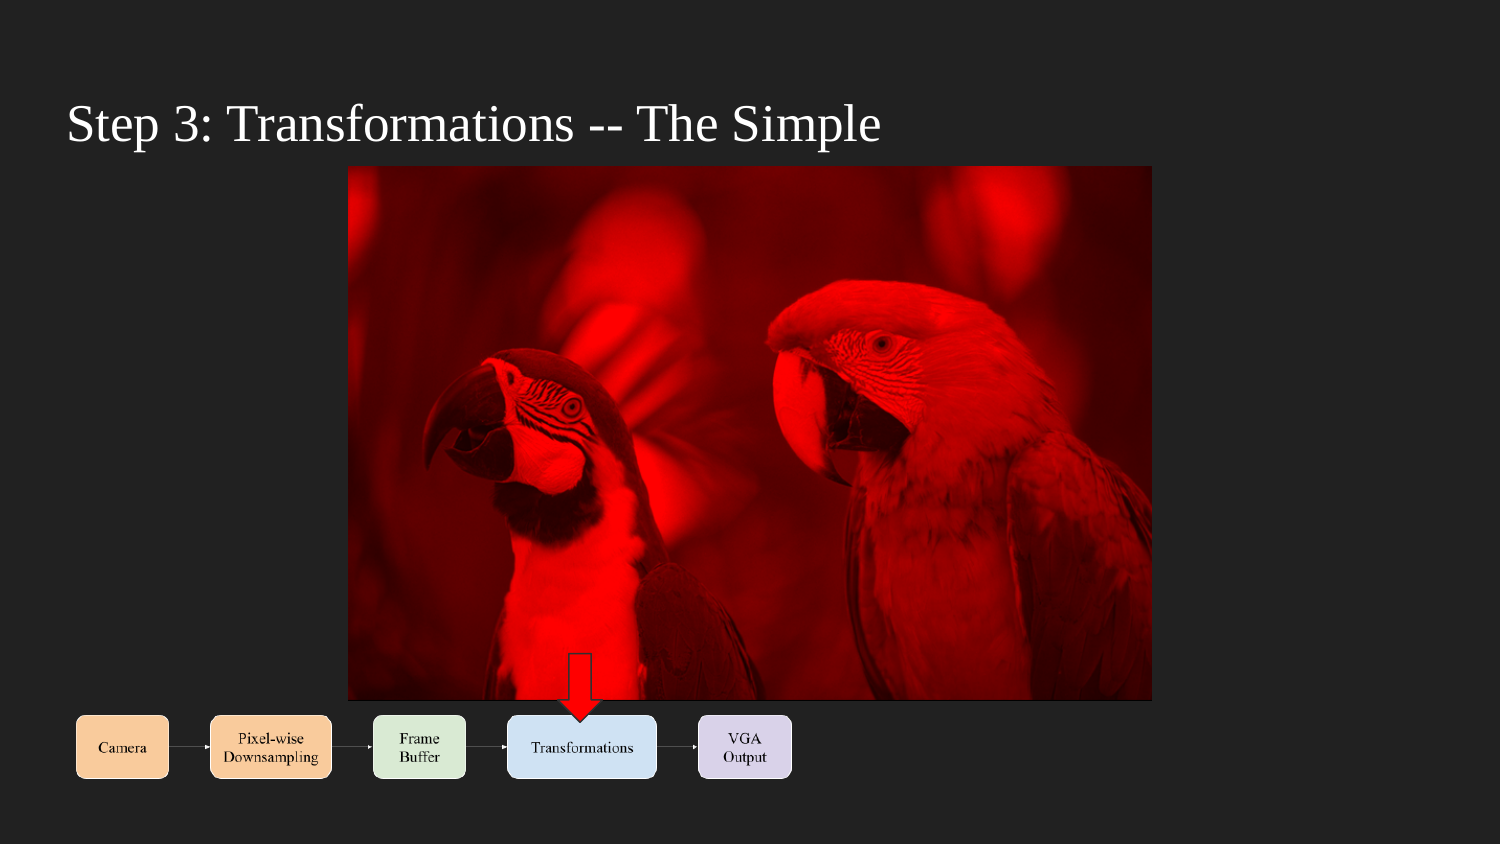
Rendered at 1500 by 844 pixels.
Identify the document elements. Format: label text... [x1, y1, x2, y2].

picture [50, 166, 1152, 808]
title Step 3: Transformations -- The Simple [51, 72, 1449, 167]
